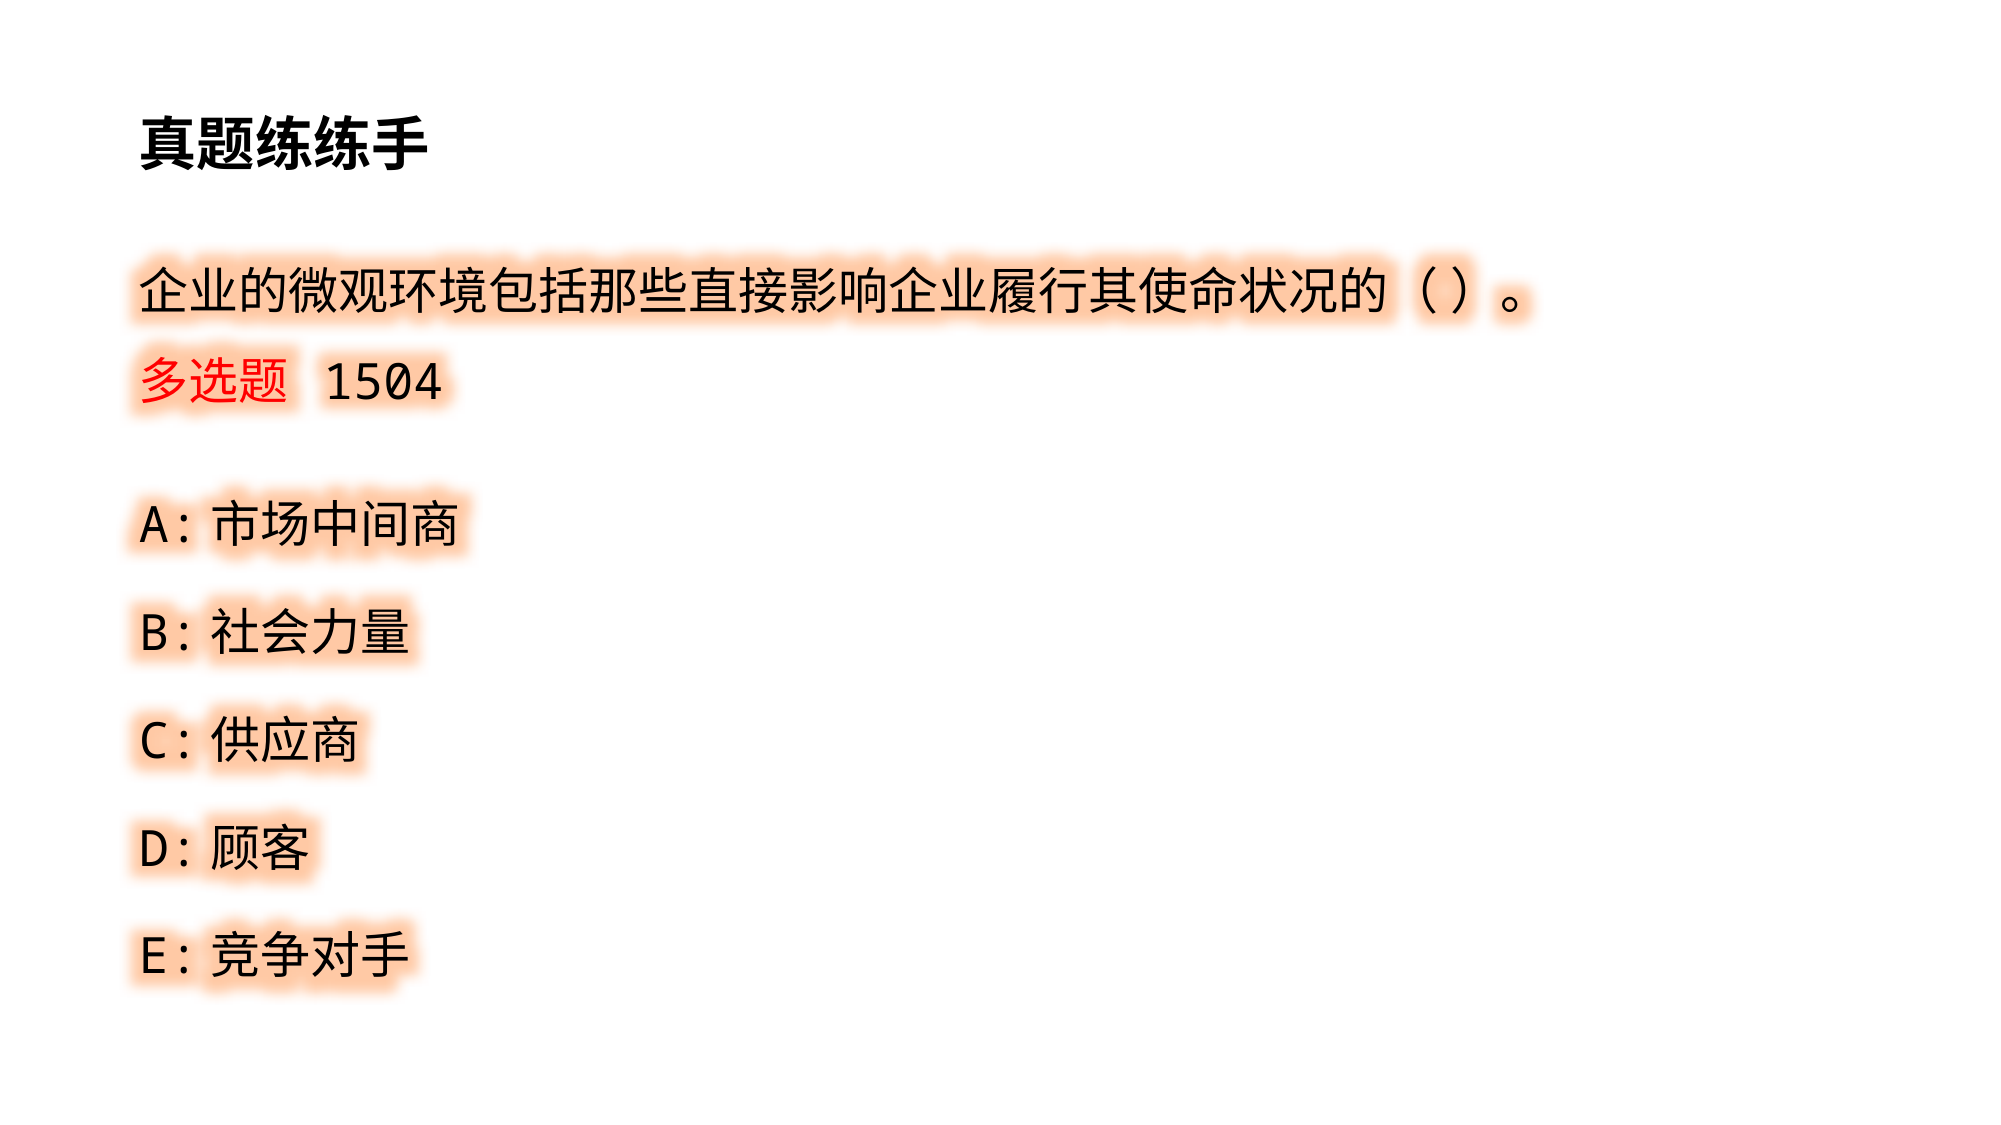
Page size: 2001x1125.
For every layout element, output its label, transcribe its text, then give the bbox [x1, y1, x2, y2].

text_box 真题练练手 [120, 97, 1568, 187]
text_box 企业的微观环境包括那些直接影响企业履行其使命状况的（ ）。 多选题 1504 A:市场中间商 B:社会力量 C:供应商 D:顾客 E:竞争对手 [120, 219, 1839, 1047]
text_box 顾客讨价 还价的能力 [117, 216, 1843, 1051]
text_box 2.3.2.0 核心能力的特性（选择★） [113, 212, 1847, 1055]
